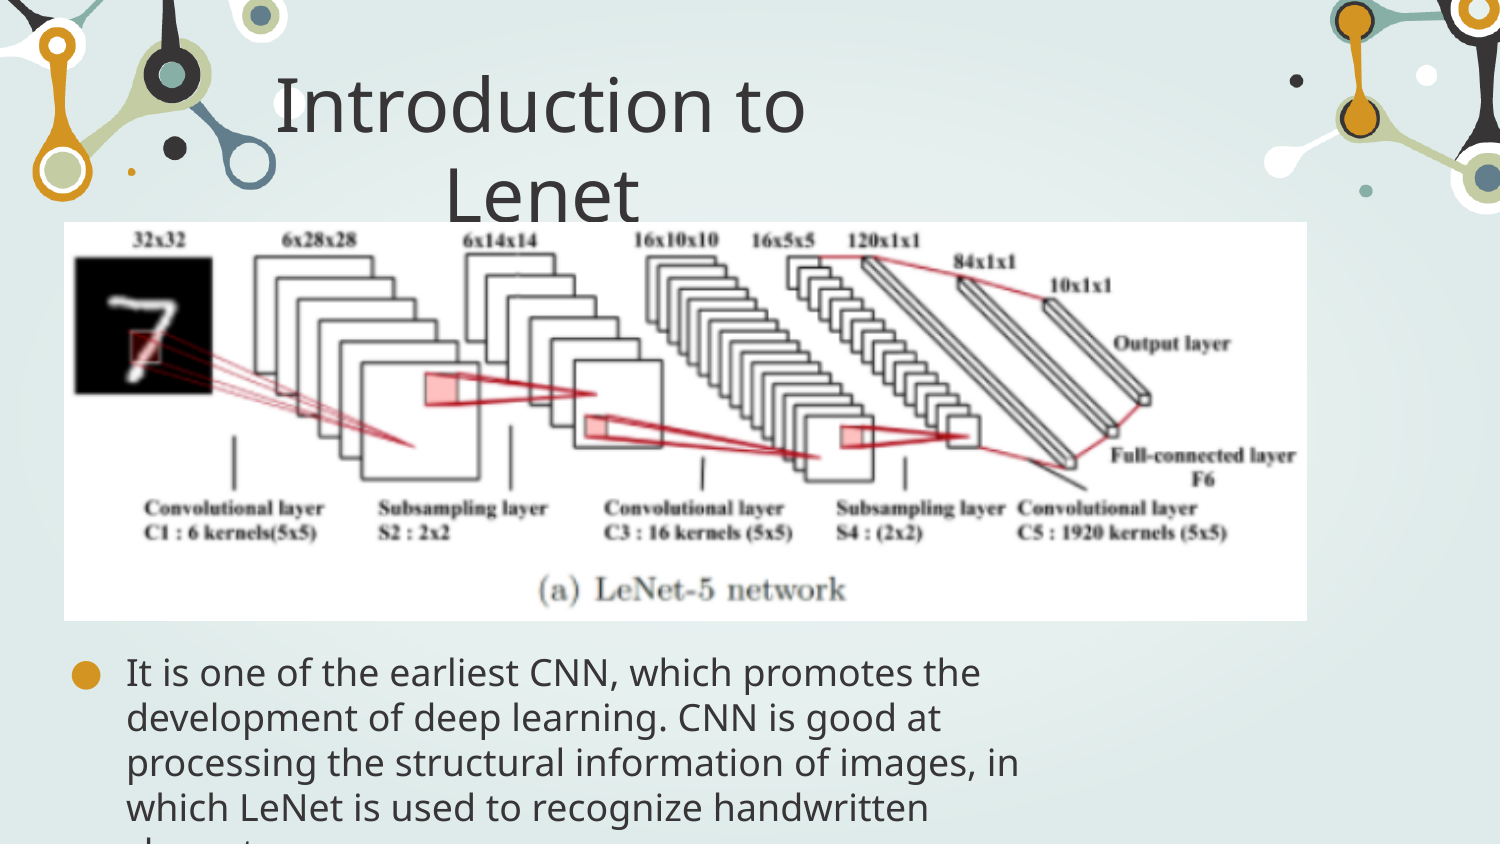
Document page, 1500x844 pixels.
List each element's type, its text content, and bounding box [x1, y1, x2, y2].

title Introduction to Lenet [189, 42, 895, 146]
subtitle It is one of the earliest CNN, which promotes the development of deep learning. CNN is good at processing the structural information of images, in which LeNet is used to recognize handwritten characters. [36, 588, 1048, 844]
picture [0, 0, 1500, 844]
